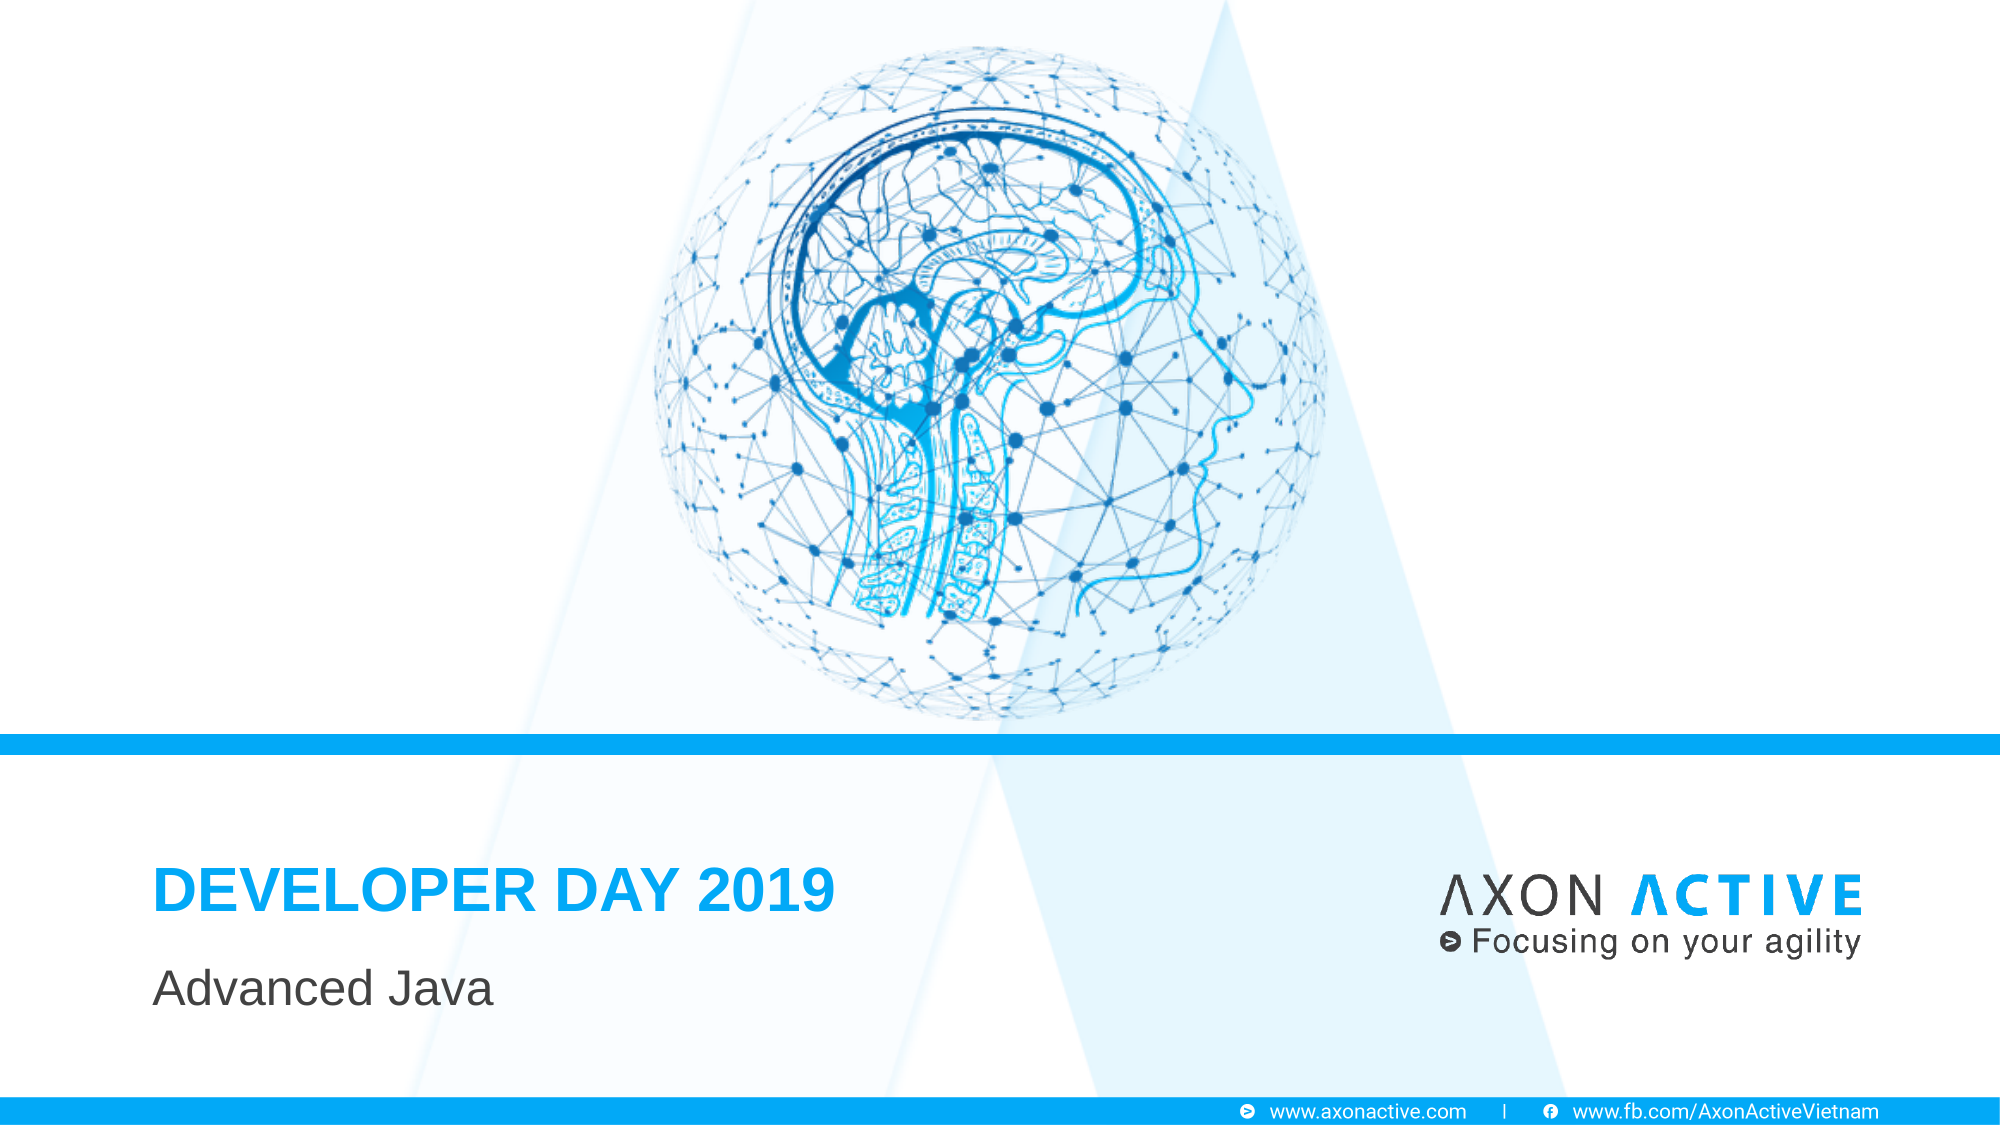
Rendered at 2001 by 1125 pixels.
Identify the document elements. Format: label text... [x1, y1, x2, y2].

list Advanced Java [137, 955, 1300, 1013]
picture [1544, 1105, 1557, 1118]
picture [0, 0, 2001, 733]
picture [1241, 1105, 1254, 1118]
list Developer Day 2019 [137, 849, 1300, 955]
picture [0, 756, 2001, 1125]
